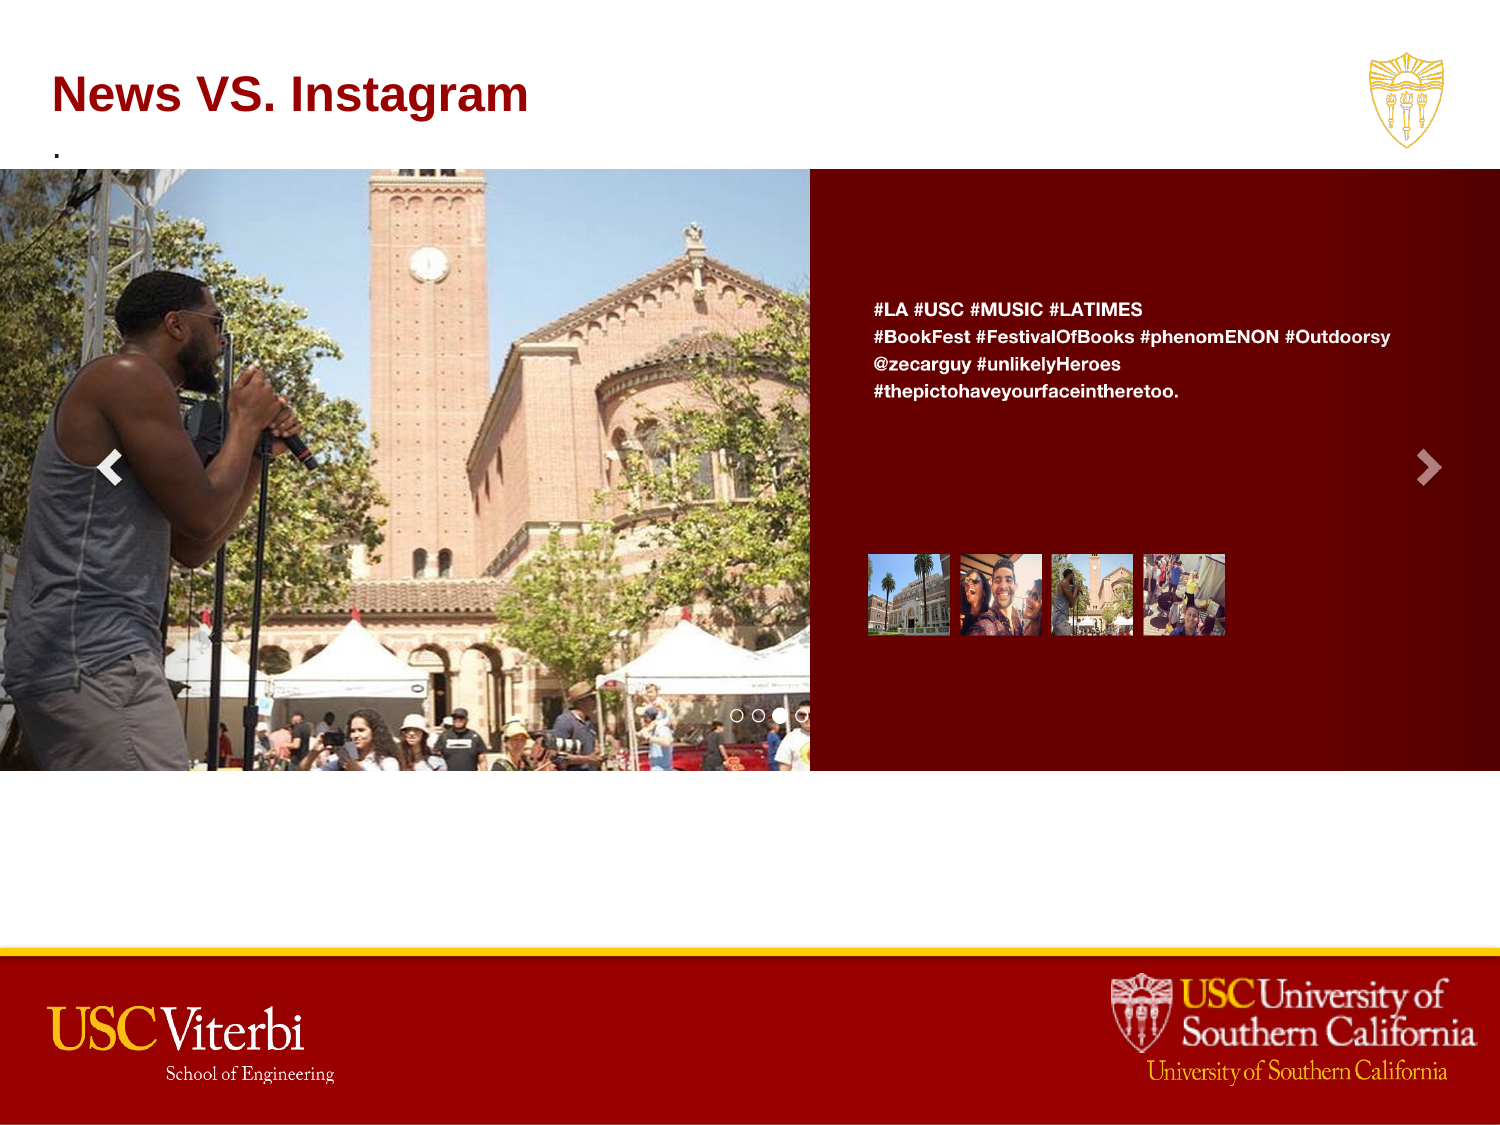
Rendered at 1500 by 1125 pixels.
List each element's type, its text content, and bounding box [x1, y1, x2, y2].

picture [1110, 972, 1478, 1053]
picture [1147, 1059, 1447, 1086]
picture [0, 169, 1500, 771]
picture [1345, 39, 1468, 162]
text_box News VS. Instagram . [44, 53, 1258, 167]
picture [47, 1006, 334, 1084]
